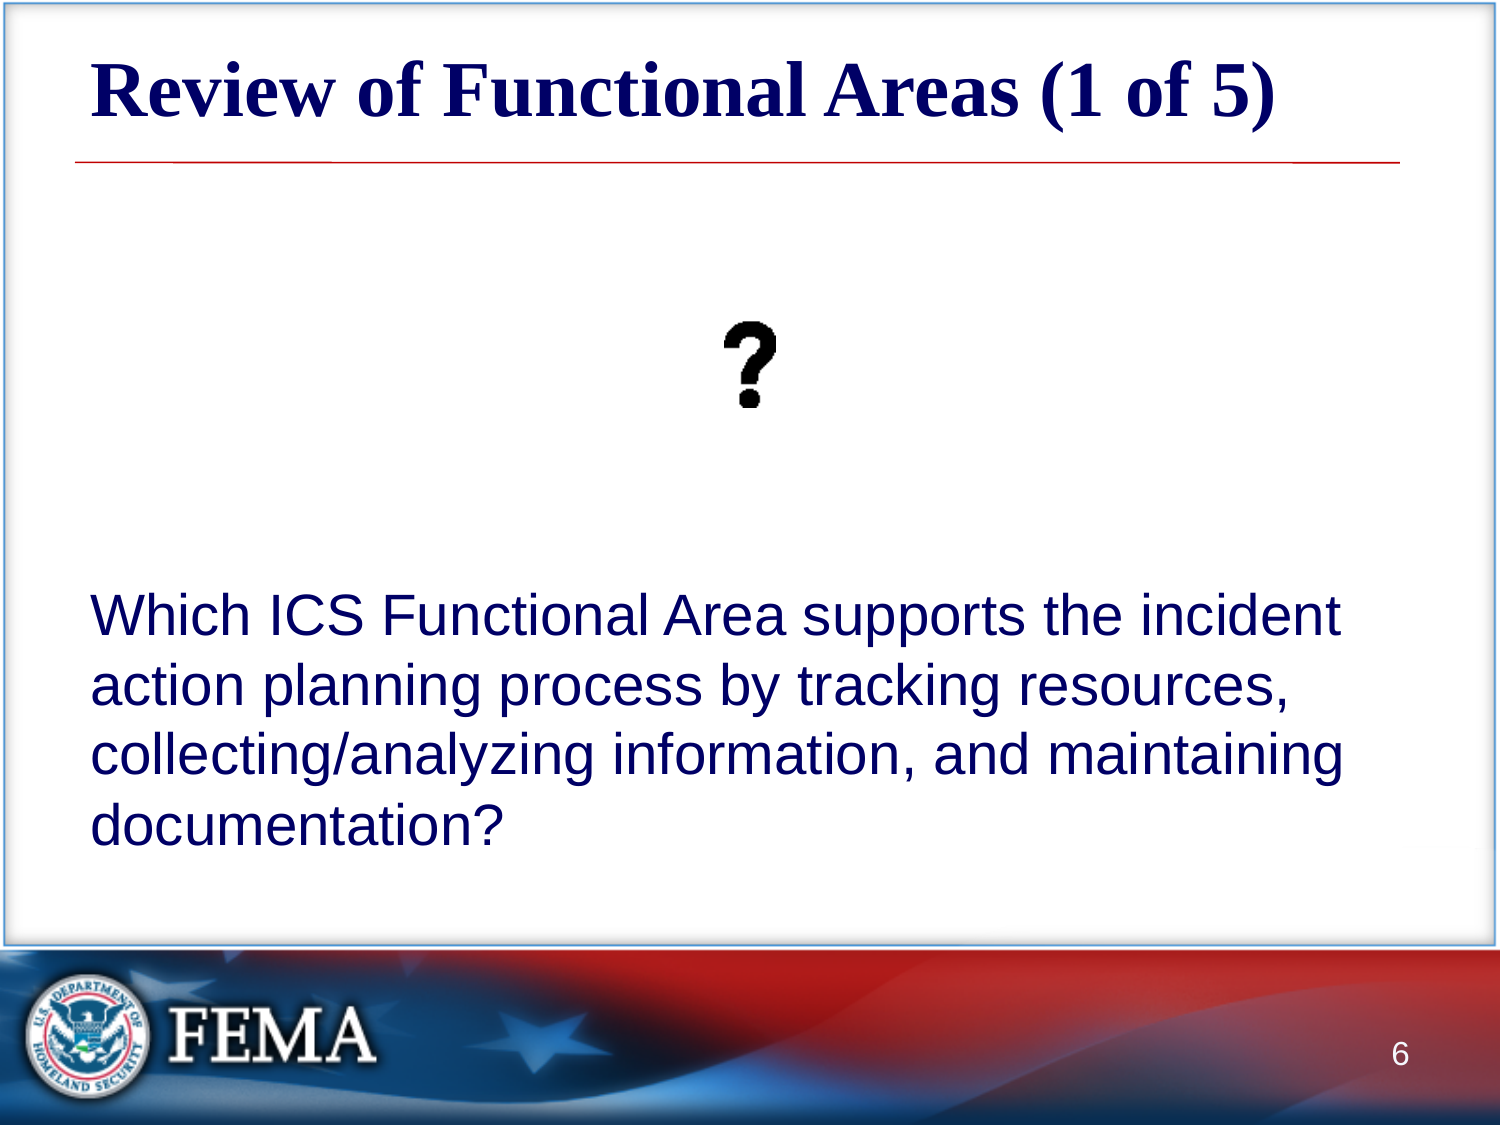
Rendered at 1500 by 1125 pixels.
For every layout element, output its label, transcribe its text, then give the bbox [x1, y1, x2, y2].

list Which ICS Functional Area supports the incident action planning process by tracking resources, collecting/analyzing information, and maintaining documentation? [75, 569, 1425, 927]
slide_number 6 [1074, 1024, 1425, 1103]
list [723, 319, 776, 408]
picture [0, 0, 1500, 1125]
title Review of Functional Areas (1 of 5) [75, 32, 1425, 138]
